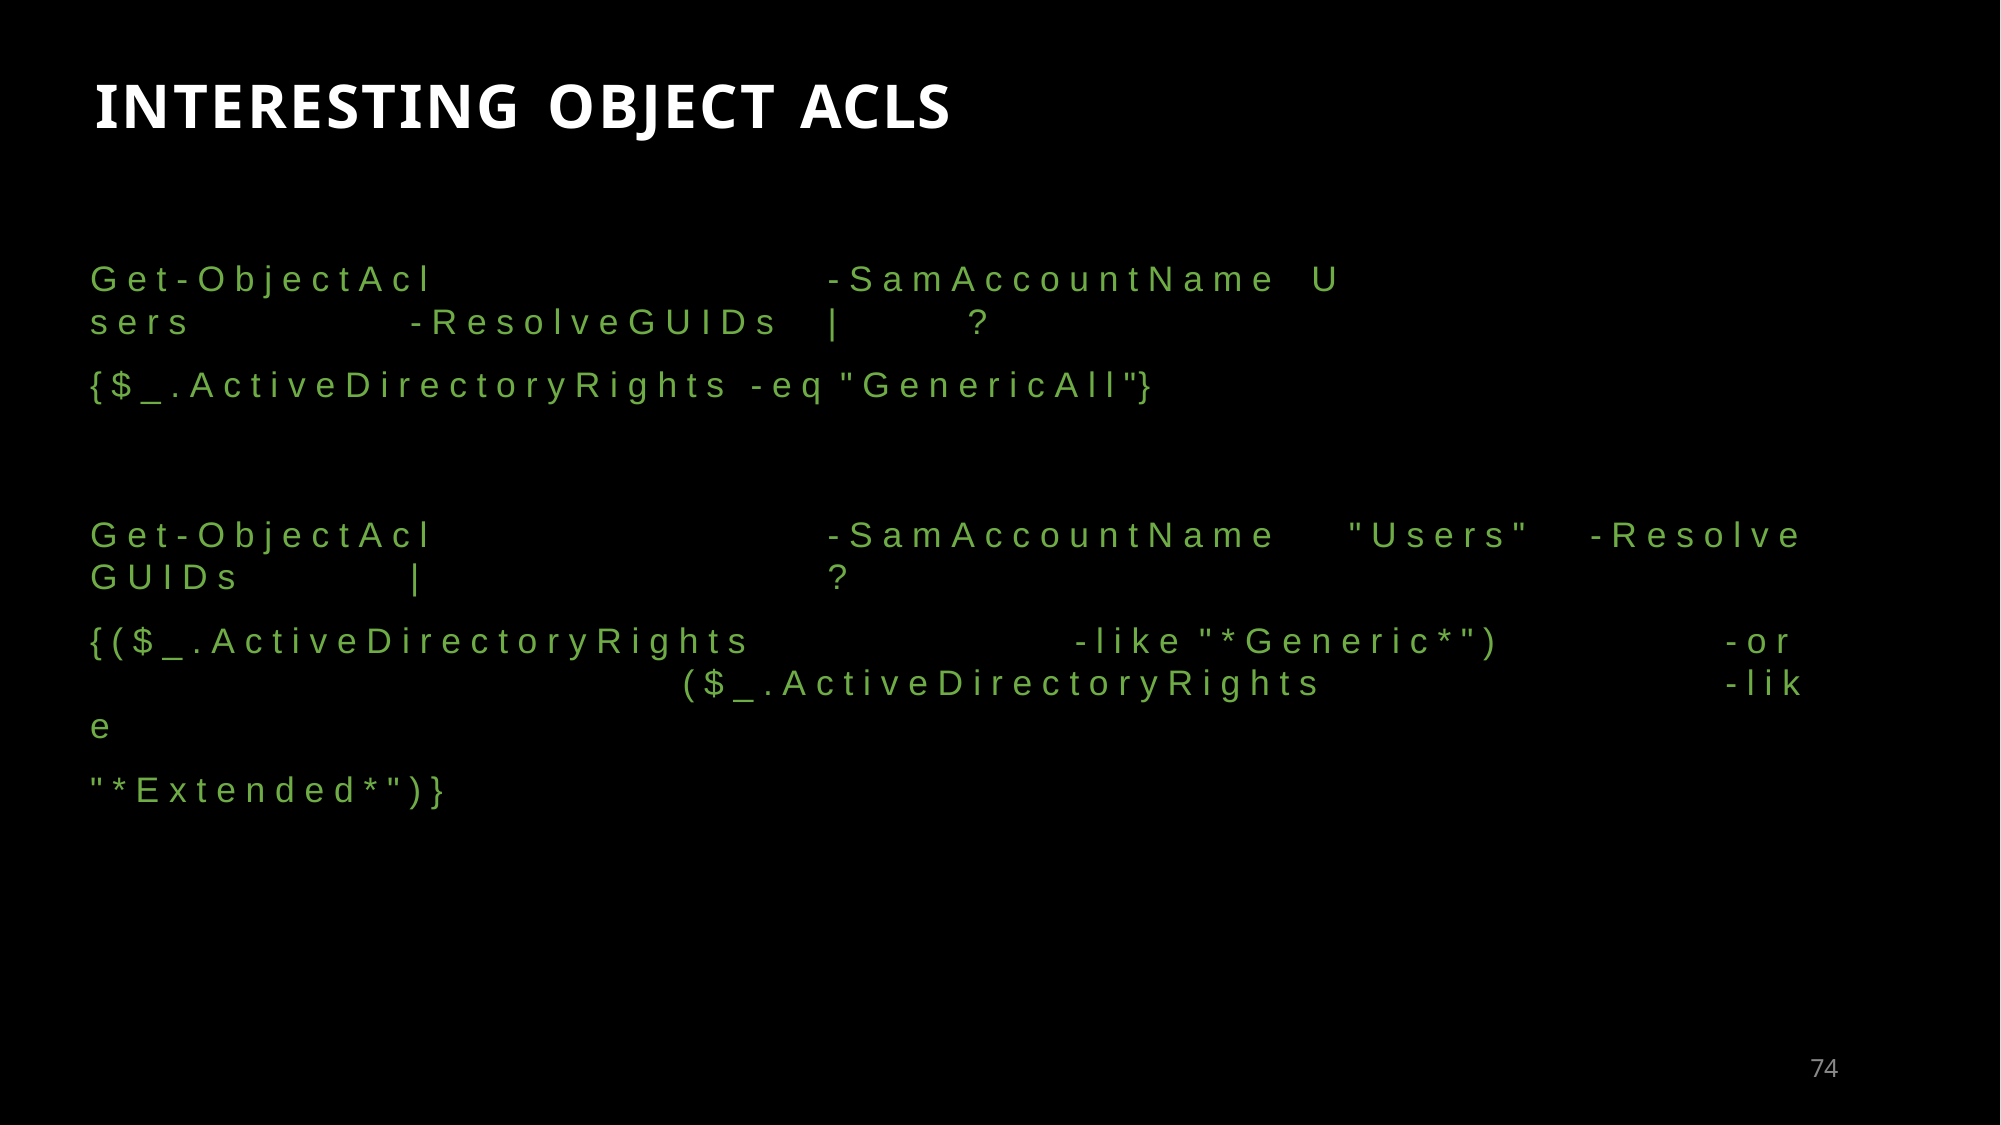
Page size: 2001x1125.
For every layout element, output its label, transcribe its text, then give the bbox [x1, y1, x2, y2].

slide_number 100 [897, 1033, 1887, 1125]
text_box G e t - O b j e c t A c l - S a m A c c o u n t N a m e " U s e r s " - R e s o l v e G U I D s | ? { ( $ _ . A c t i v e D i r e c t o r y R i g h t s - l i k e " * G e n e r i c * " ) - o r ( $ _ . A c t i v e D i r e c t o r y R i g h t s - l i k e " * E x t e n d e d * " ) } [87, 488, 1817, 810]
title INTERESTING OBJECT ACLS [93, 65, 1119, 257]
text_box G e t - O b j e c t A c l - S a m A c c o u n t N a m e U s e r s - R e s o l v e G U I D s | ? { $ _ . A c t i v e D i r e c t o r y R i g h t s - e q " G e n e r i c A l l "} [87, 233, 1363, 405]
